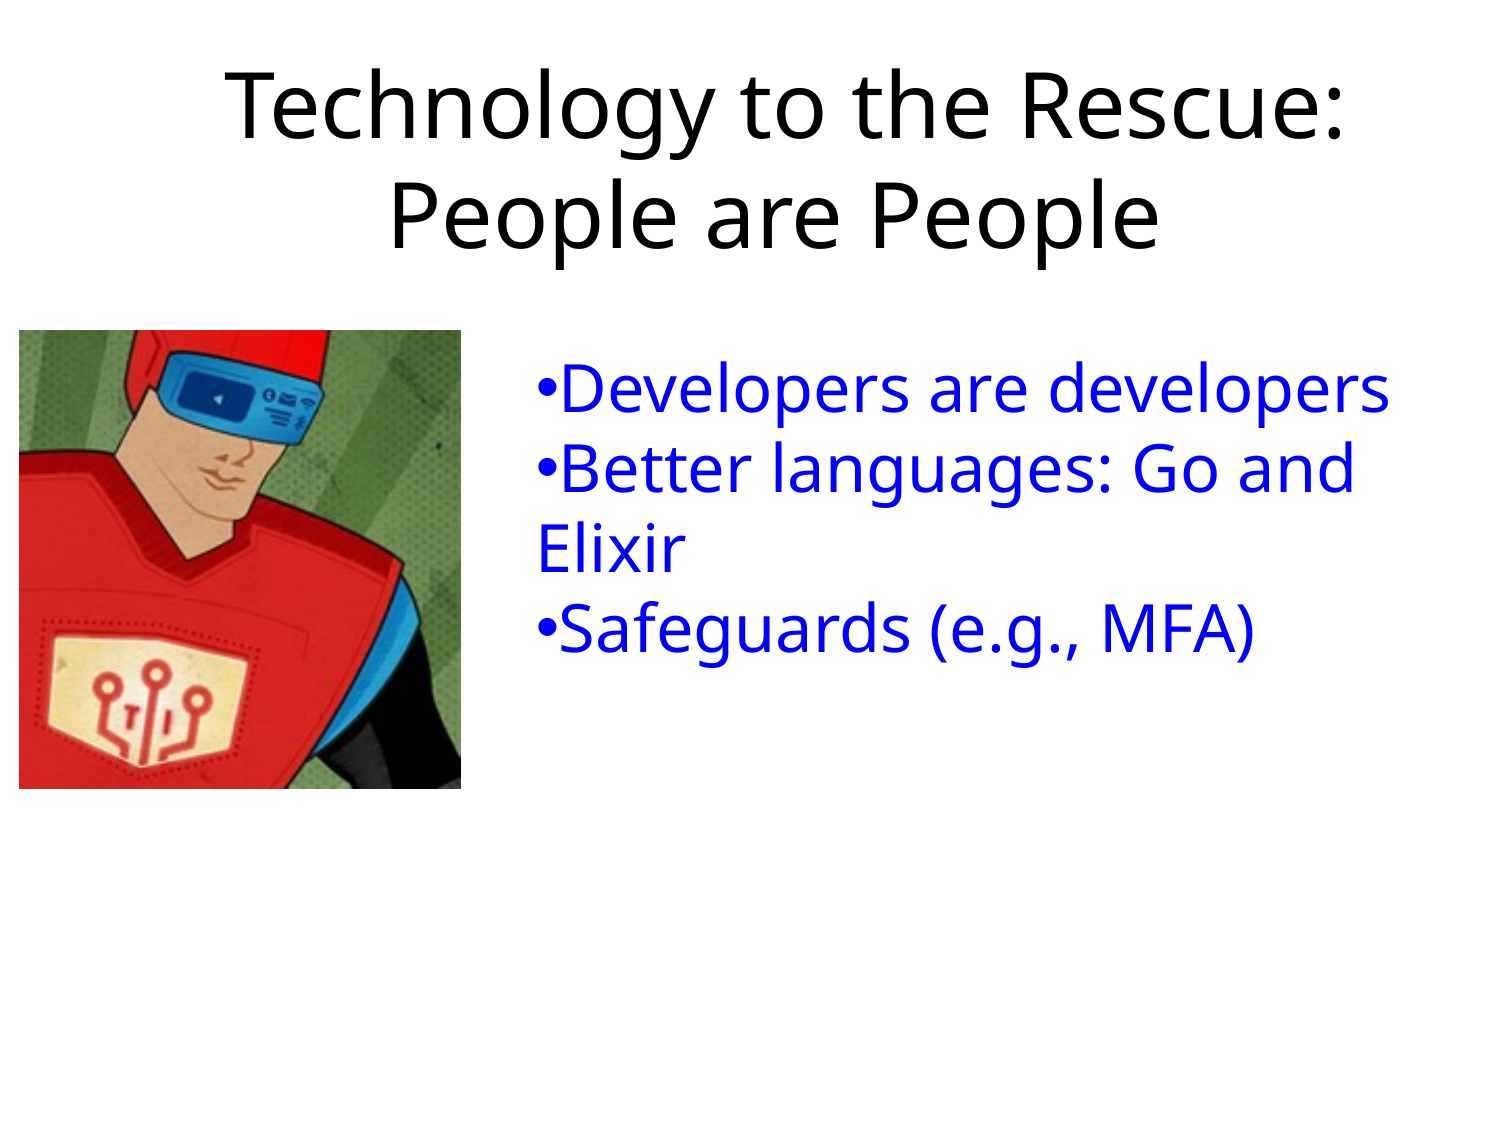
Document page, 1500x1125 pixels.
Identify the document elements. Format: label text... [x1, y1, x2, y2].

text_box Developers are developers Better languages: Go and Elixir Safeguards (e.g., MFA) [520, 338, 1412, 602]
text_box Technology to the Rescue: People are People [136, 36, 1412, 278]
picture [18, 330, 461, 789]
